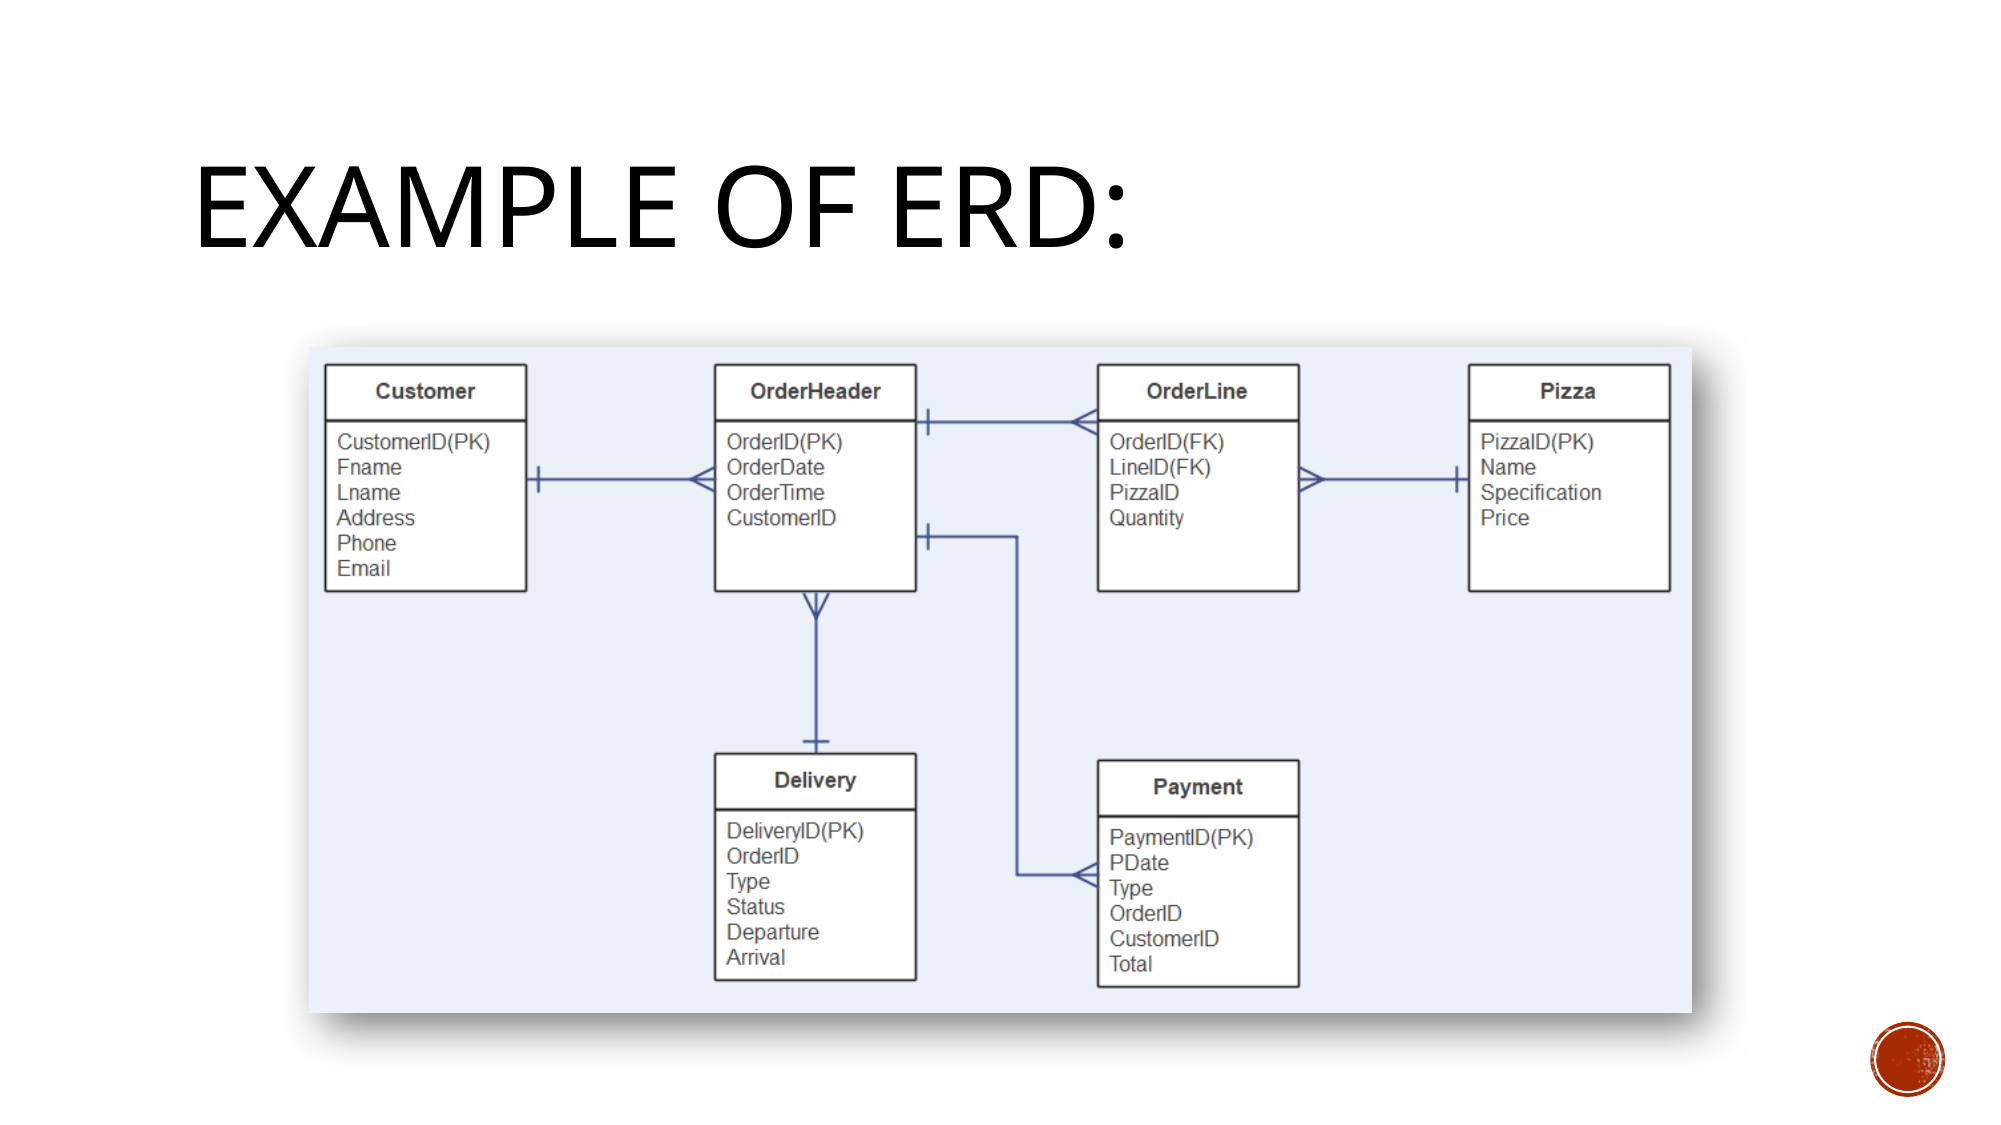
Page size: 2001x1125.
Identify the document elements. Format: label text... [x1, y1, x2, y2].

title Example of erd: [175, 79, 1826, 344]
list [310, 349, 1691, 1011]
